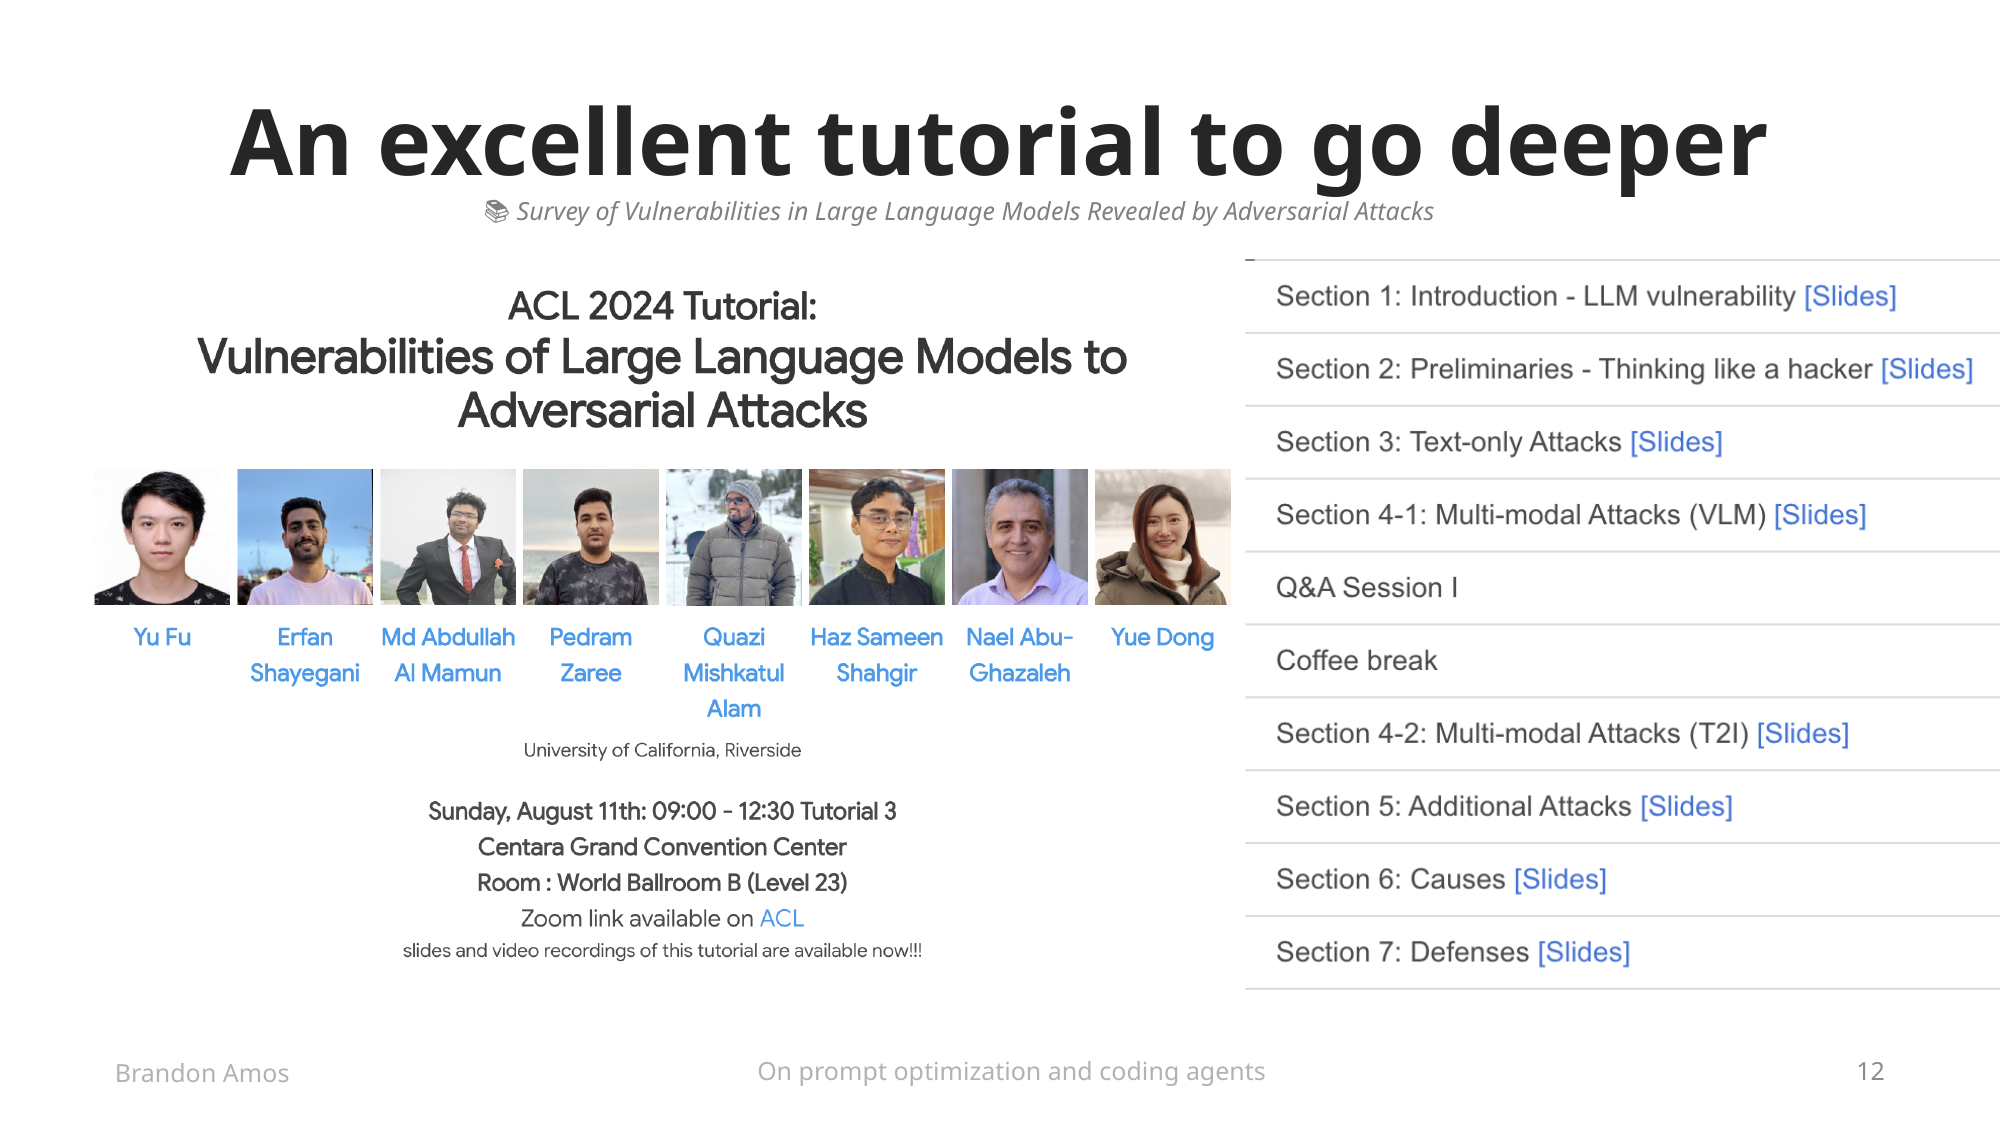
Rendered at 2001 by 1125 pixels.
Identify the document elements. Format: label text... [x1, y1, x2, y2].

picture [34, 240, 2000, 1003]
footer On prompt optimization and coding agents [590, 1042, 1433, 1103]
text_box 📚 Survey of Vulnerabilities in Large Language Models Revealed by Adversarial Attacks [468, 188, 1742, 244]
slide_number Brandon Amos [99, 1042, 567, 1103]
slide_number 12 [1433, 1042, 1900, 1103]
title An excellent tutorial to go deeper [99, 45, 1900, 233]
